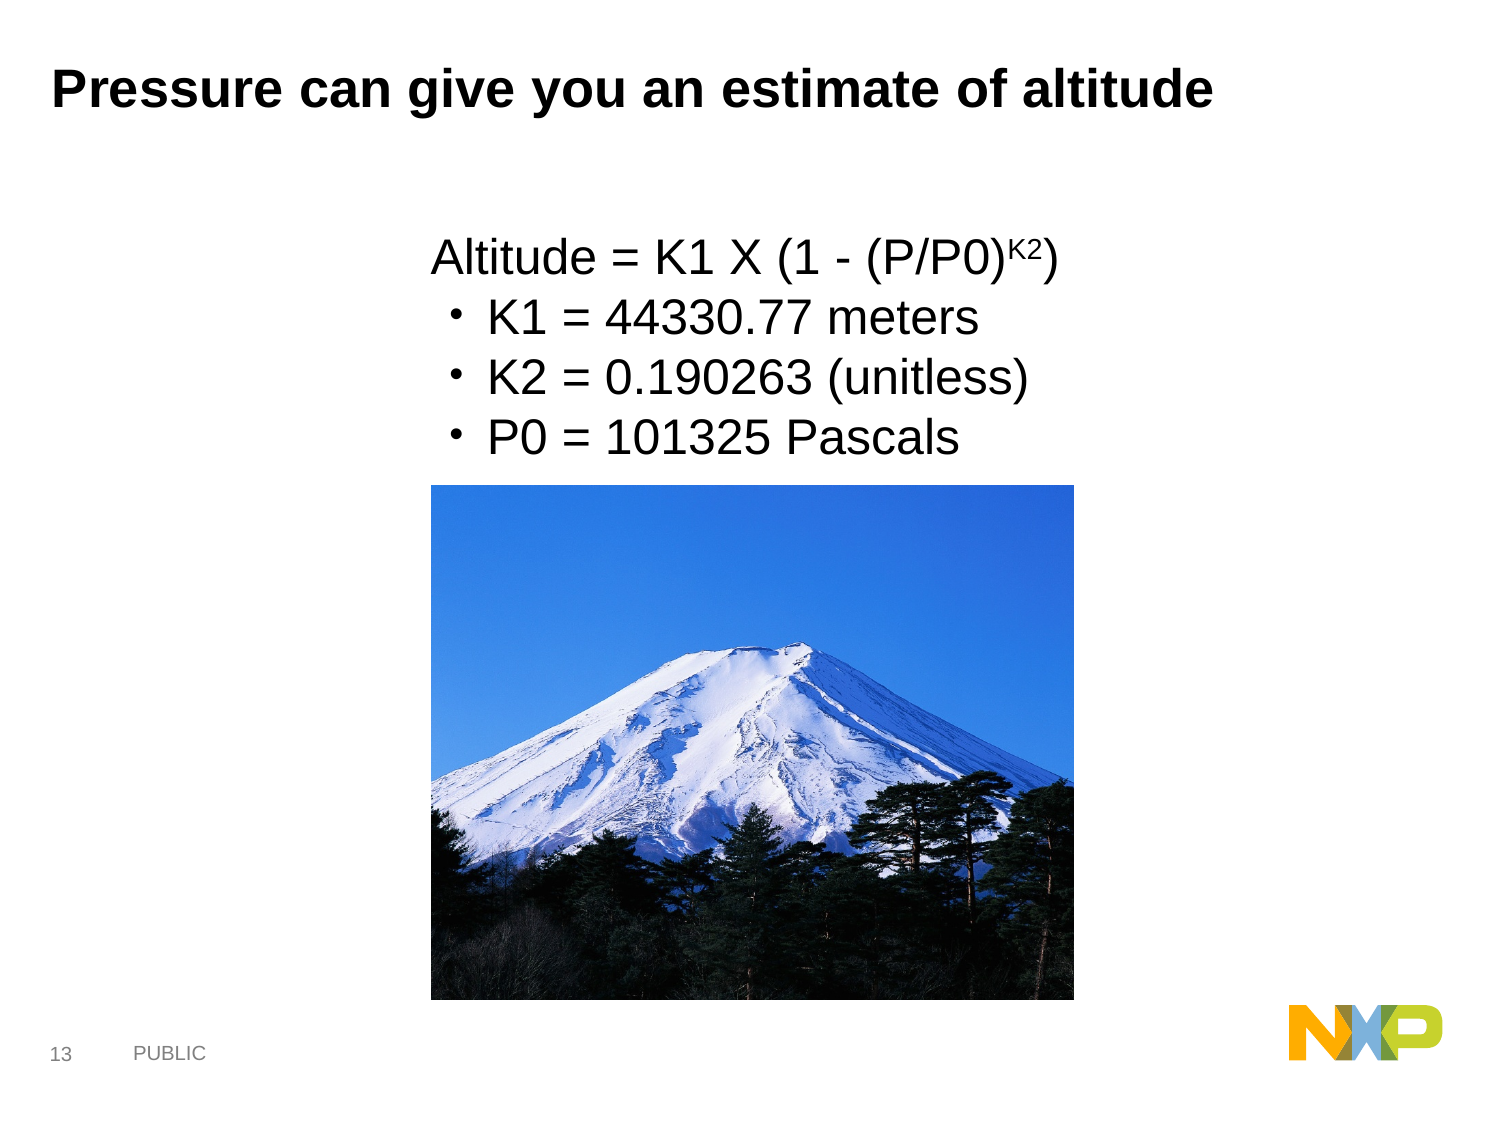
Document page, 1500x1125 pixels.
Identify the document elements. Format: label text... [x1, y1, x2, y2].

picture [430, 485, 1074, 1000]
text_box Altitude = K1 X (1 - (P/P0)K2) K1 = 44330.77 meters K2 = 0.190263 (unitless) P0 = 101325 Pascals [415, 216, 1075, 472]
title Pressure can give you an estimate of altitude [36, 45, 1472, 154]
